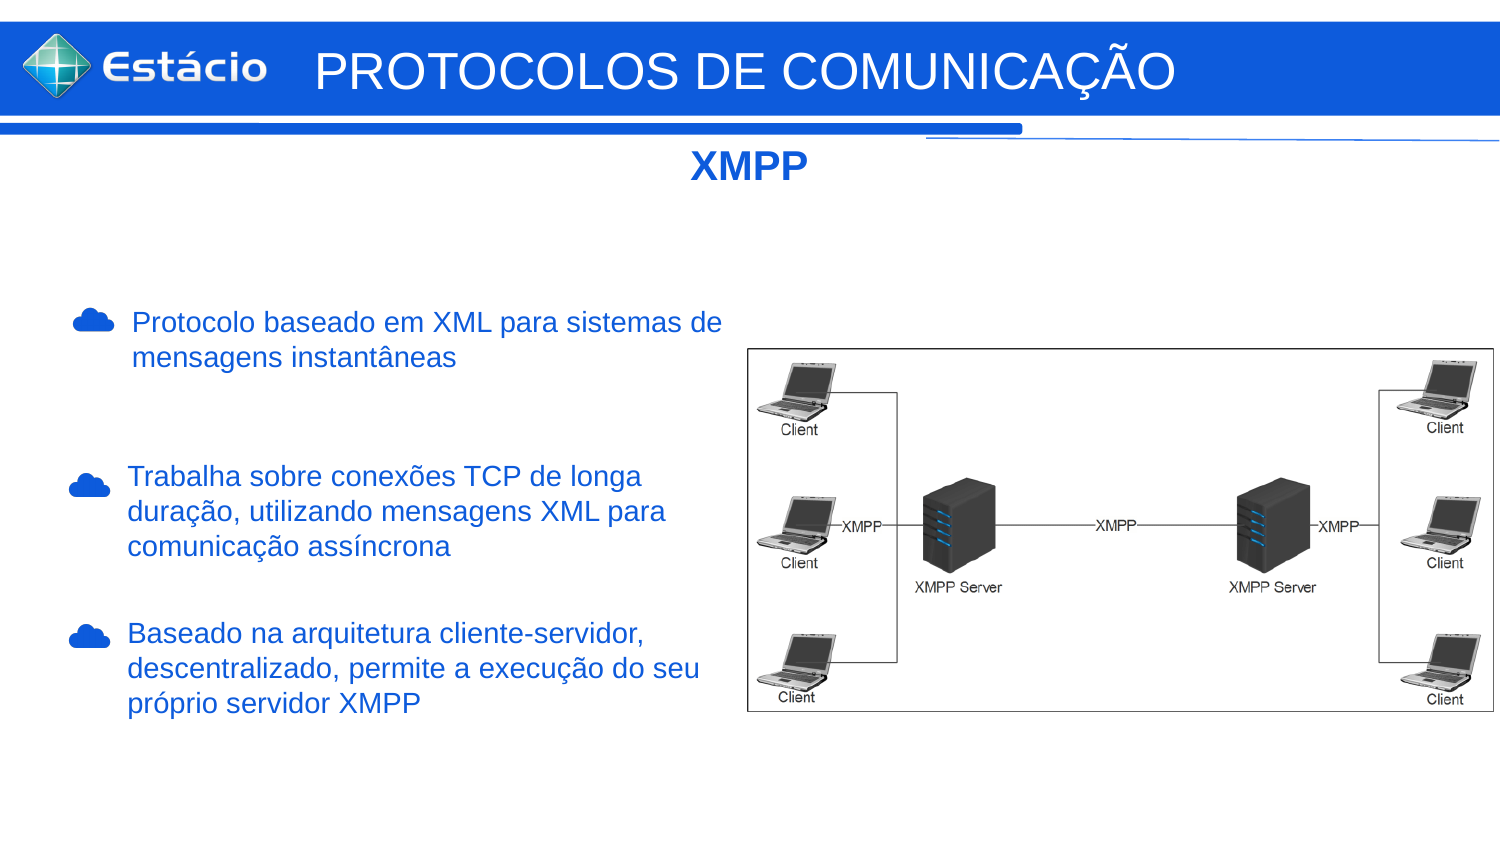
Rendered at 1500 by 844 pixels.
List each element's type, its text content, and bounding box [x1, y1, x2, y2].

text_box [70, 295, 750, 383]
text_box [65, 449, 740, 606]
text_box XMPP [453, 131, 1045, 197]
picture [11, 28, 287, 109]
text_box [926, 137, 1500, 141]
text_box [65, 606, 751, 799]
text_box PROTOCOLOS DE COMUNICAÇÃO [0, 21, 1500, 116]
picture [745, 347, 1494, 712]
text_box [0, 122, 1023, 135]
